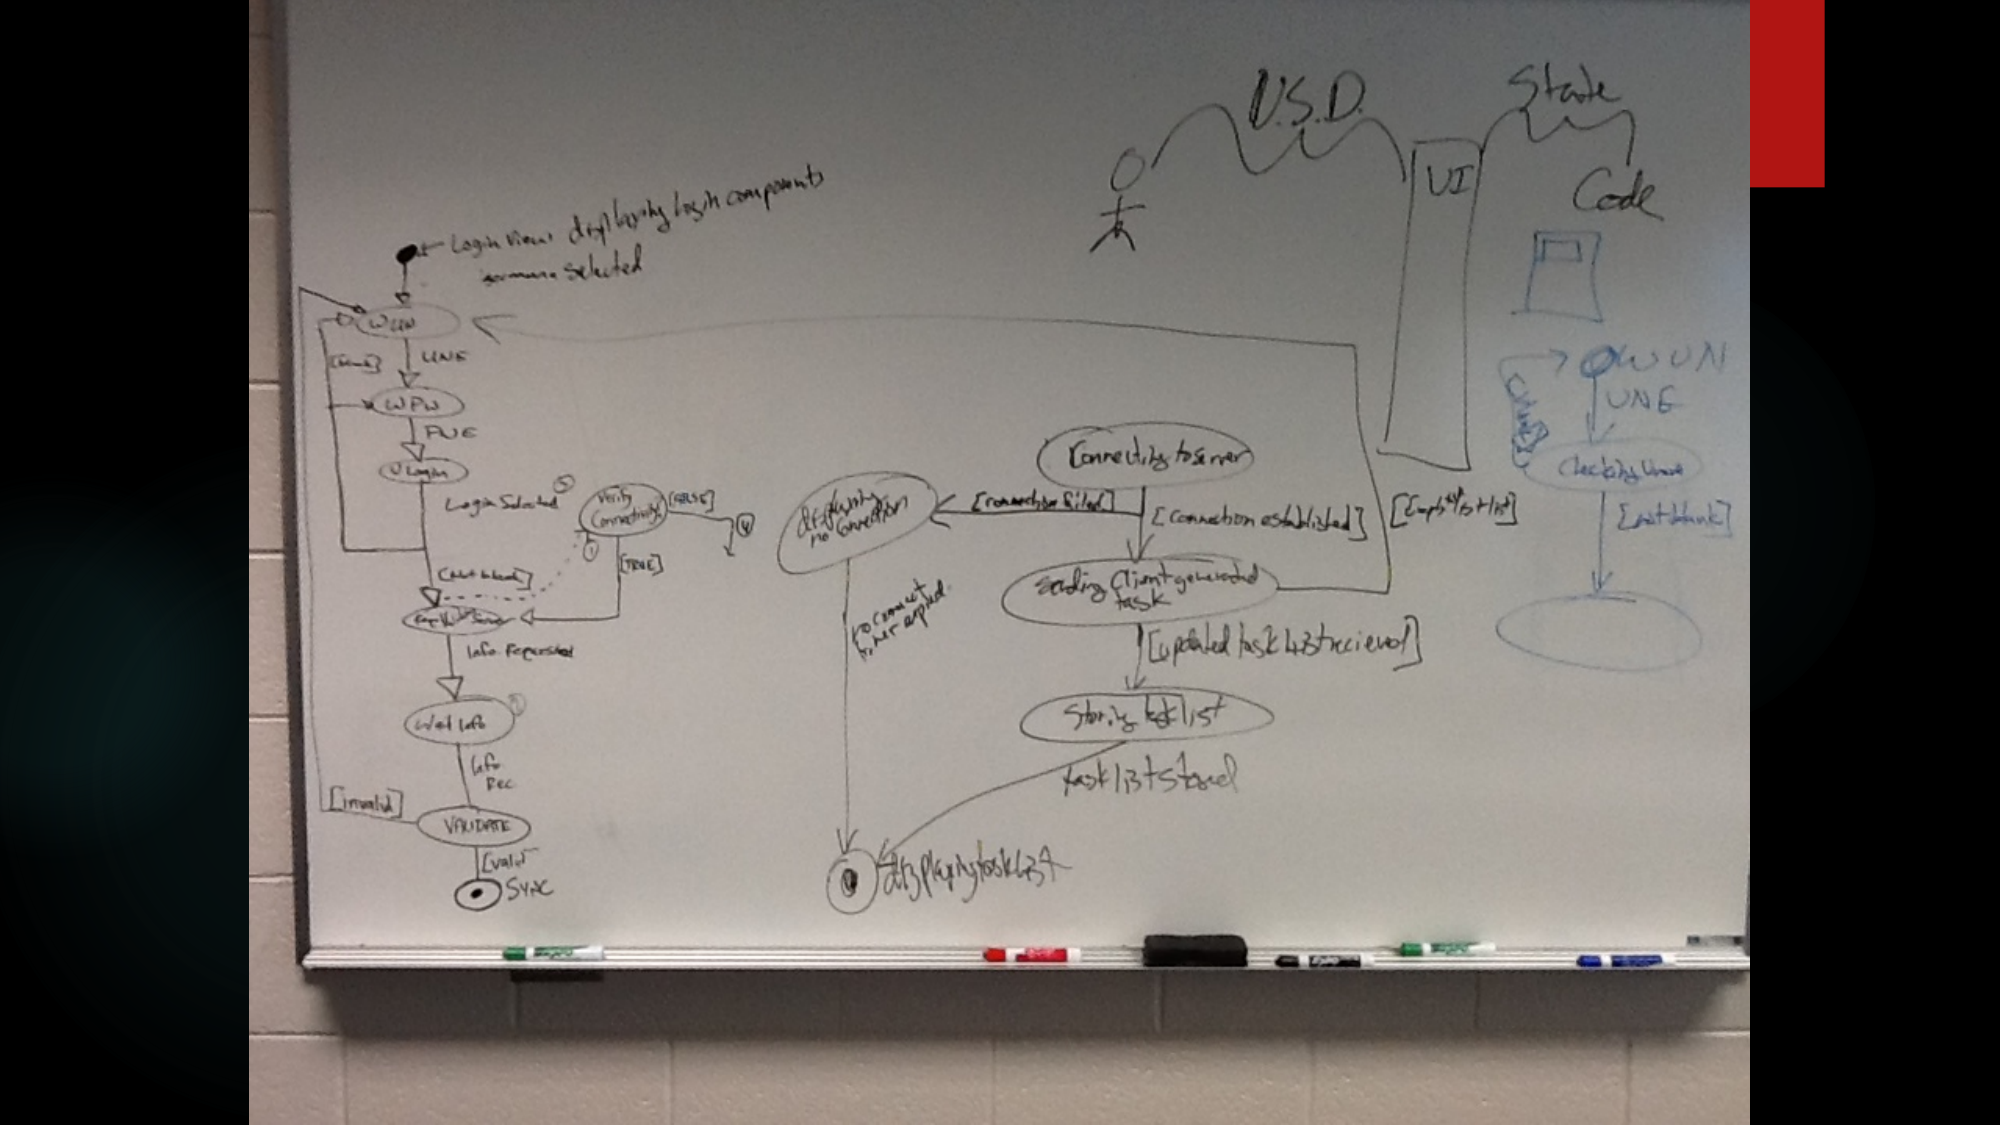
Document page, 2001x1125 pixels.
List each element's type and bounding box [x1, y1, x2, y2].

picture [0, 0, 1751, 1125]
